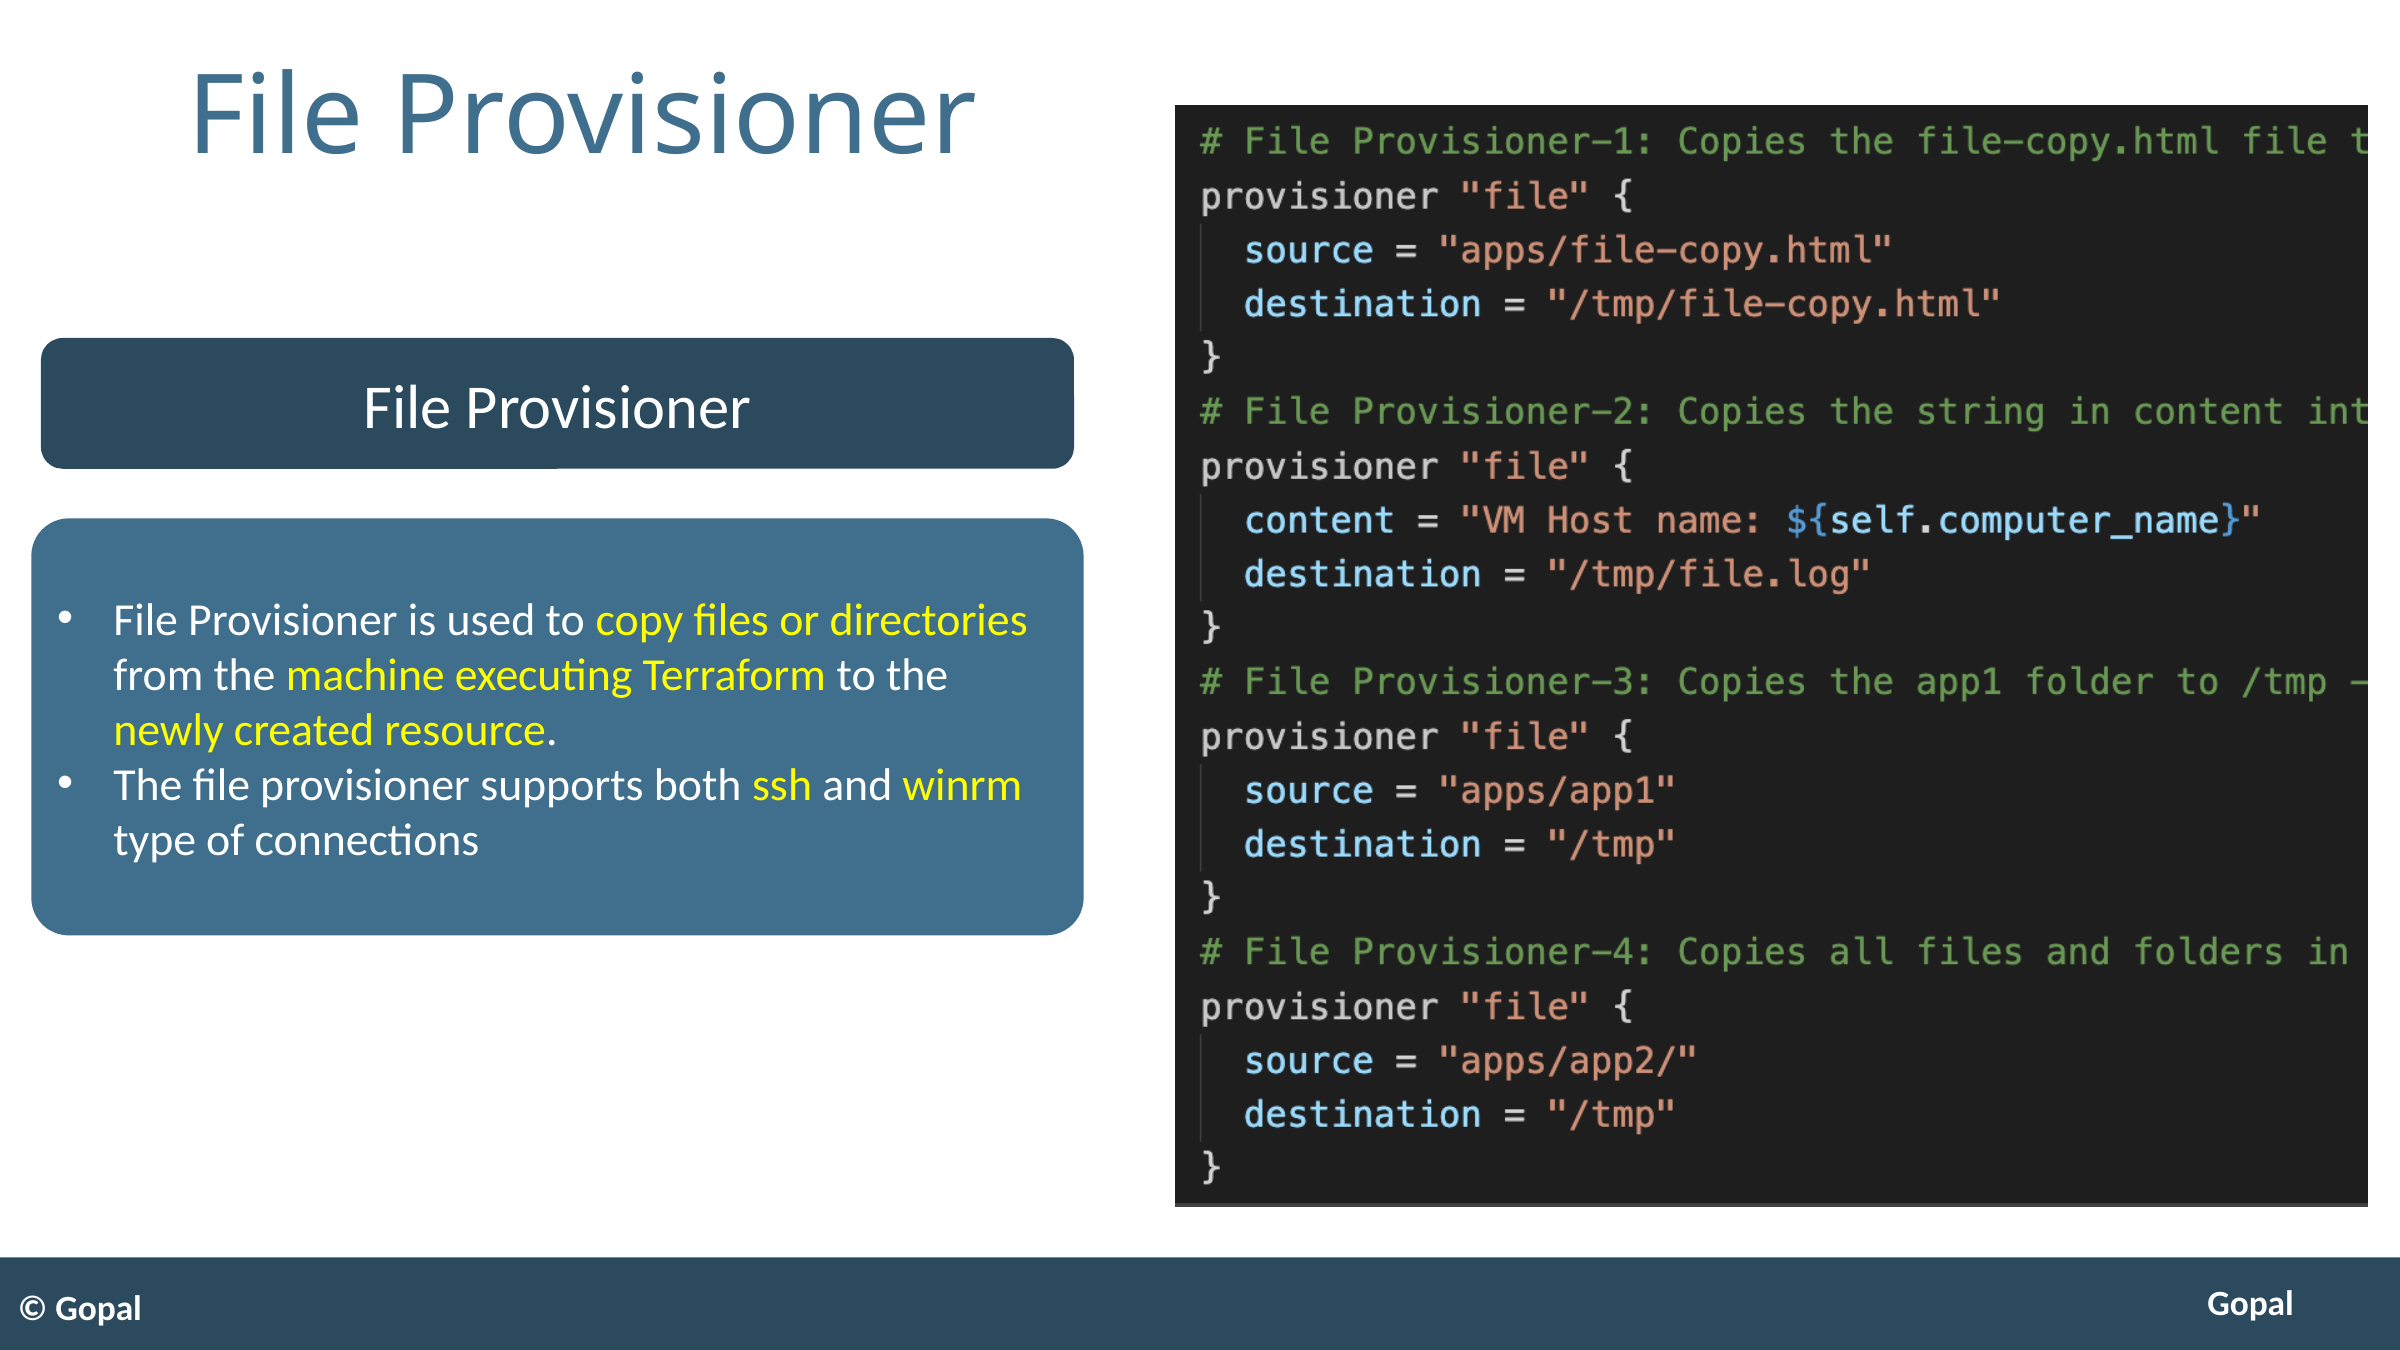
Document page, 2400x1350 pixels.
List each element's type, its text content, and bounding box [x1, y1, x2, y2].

text_box File Provisioner [38, 335, 1077, 471]
picture [1174, 105, 2368, 1207]
title File Provisioner [56, 20, 1109, 216]
footer © Gopal [0, 1269, 810, 1342]
text_box File Provisioner is used to copy files or directories from the machine executing Terraform to the newly created resource. The file provisioner supports both ssh and winrm type of connections [29, 516, 1086, 938]
